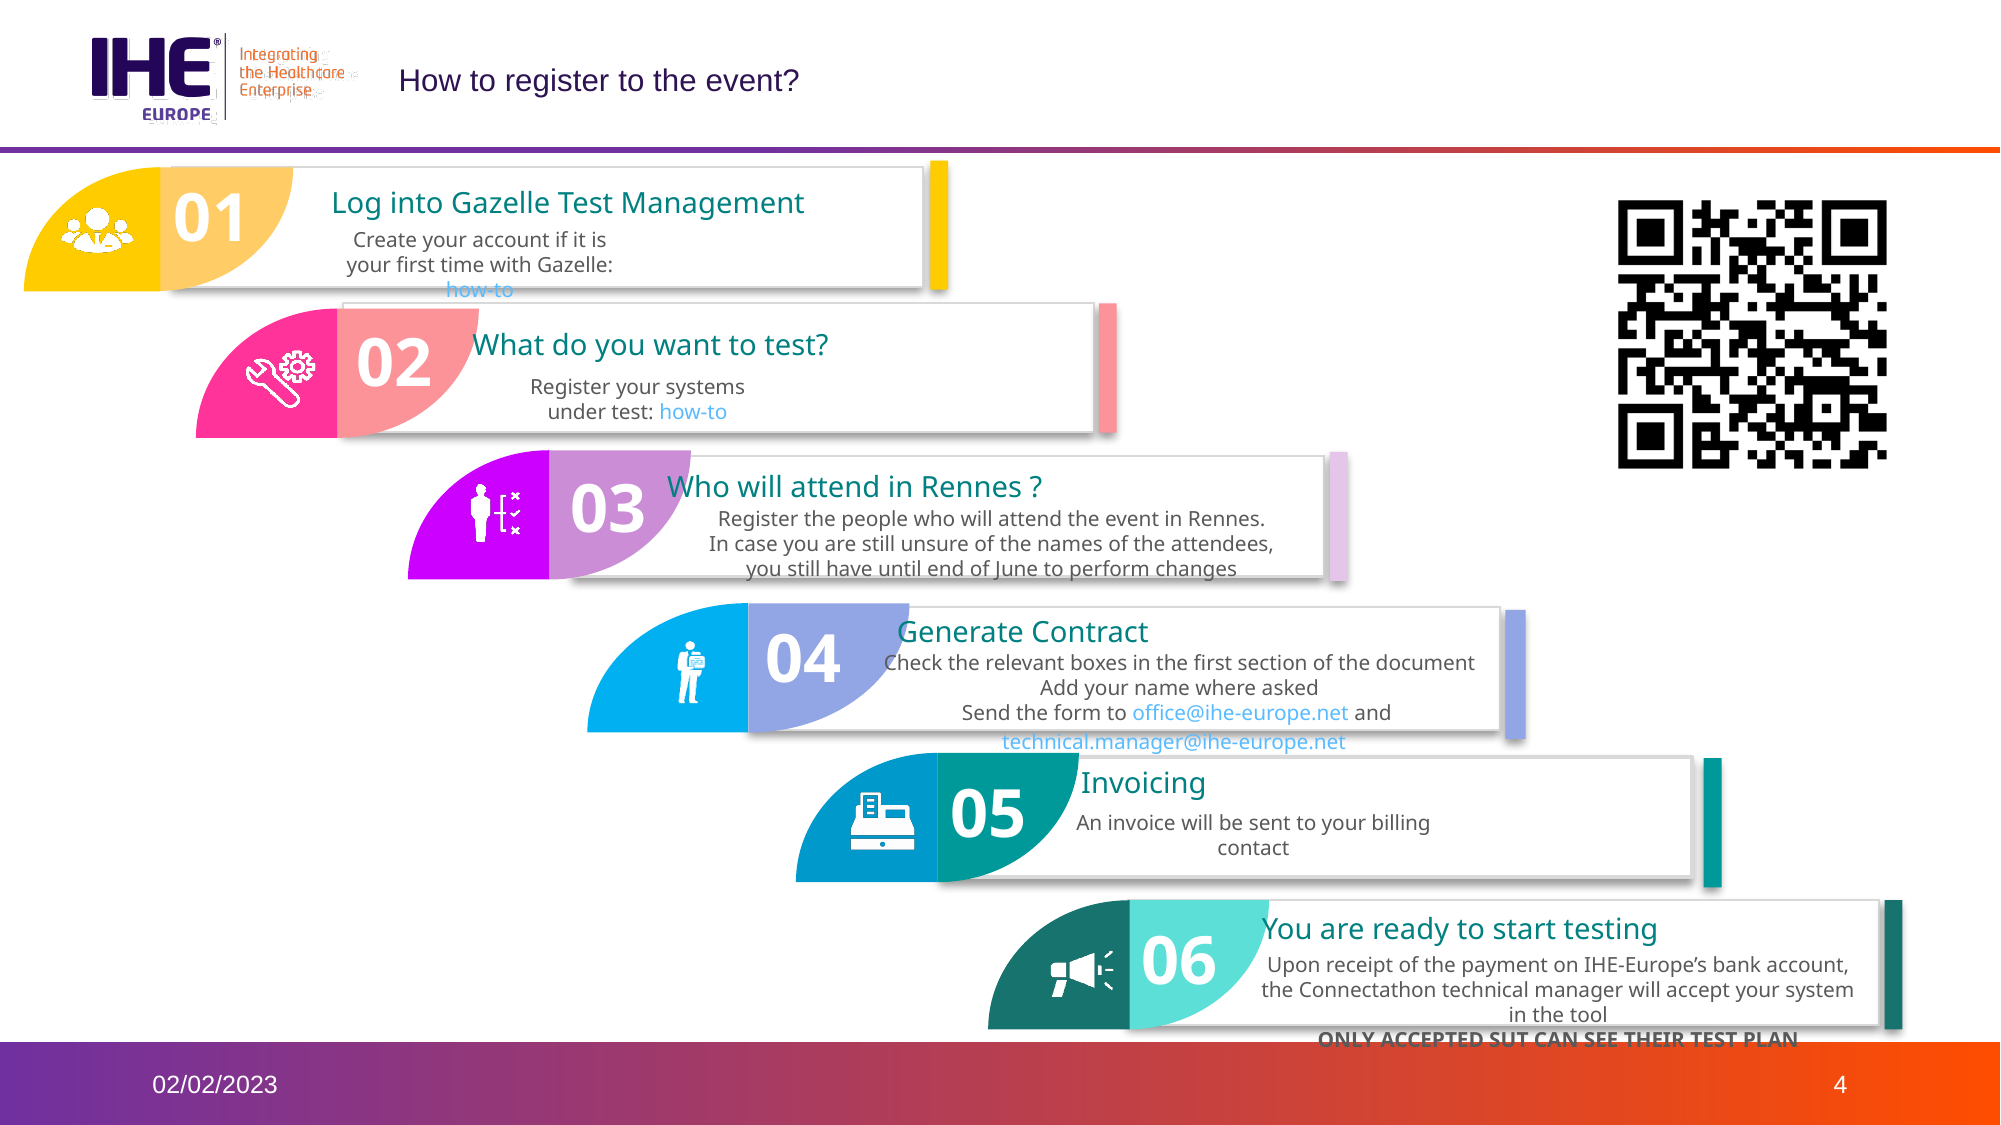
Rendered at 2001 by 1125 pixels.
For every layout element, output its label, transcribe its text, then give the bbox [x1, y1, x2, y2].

slide_number 4 [1412, 1053, 1863, 1114]
title How to register to the event? [383, 52, 1901, 106]
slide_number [137, 1053, 588, 1114]
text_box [795, 752, 1722, 888]
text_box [587, 602, 1529, 740]
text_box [23, 160, 949, 292]
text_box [195, 303, 1117, 439]
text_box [988, 899, 1903, 1036]
picture [1579, 161, 1927, 509]
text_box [407, 450, 1349, 590]
